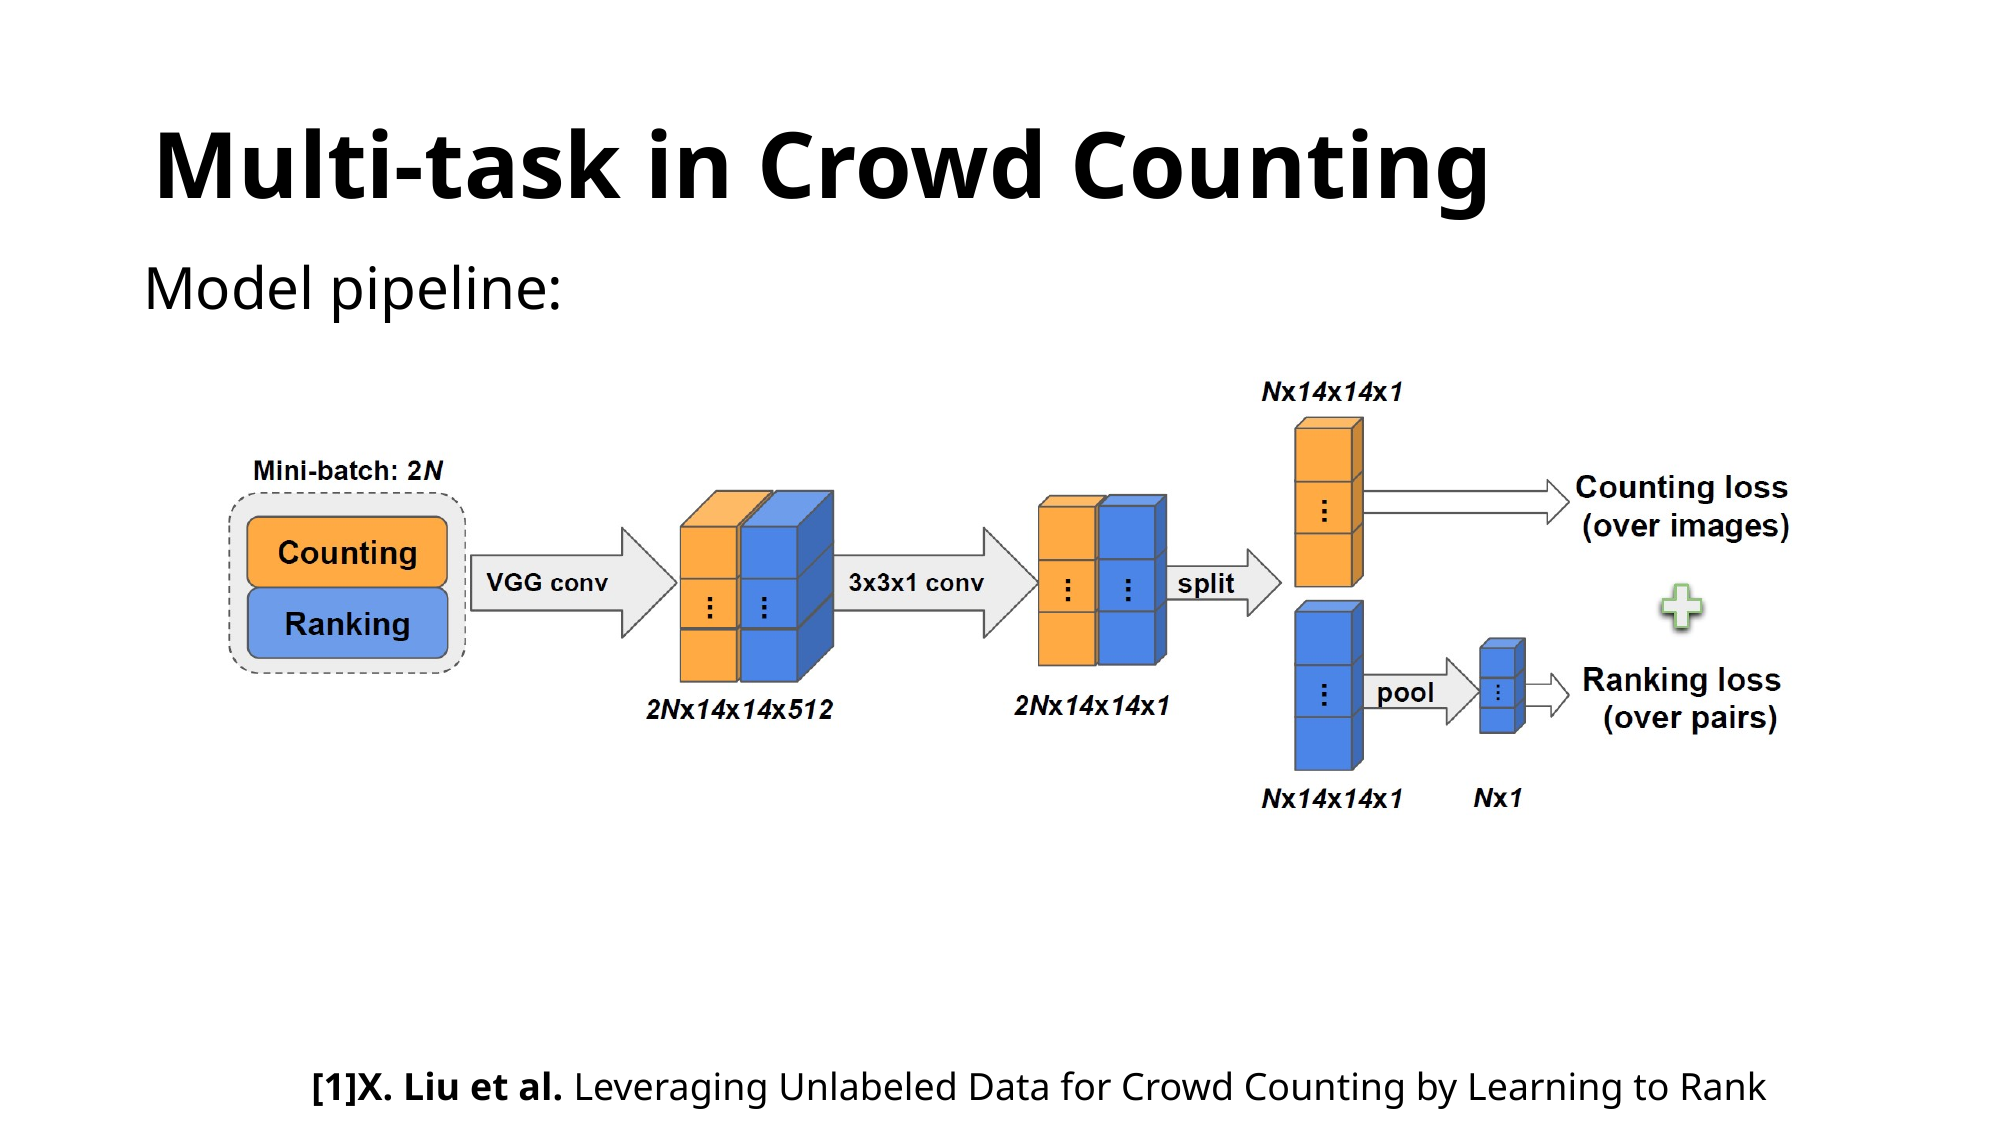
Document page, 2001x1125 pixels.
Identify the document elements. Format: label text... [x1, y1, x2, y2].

title Multi-task in Crowd Counting [137, 59, 1863, 278]
list Model pipeline: [128, 251, 1854, 966]
text_box [1]X. Liu et al. Leveraging Unlabeled Data for Crowd Counting by Learning to Rank [71, 1055, 1813, 1116]
picture [186, 367, 1827, 821]
